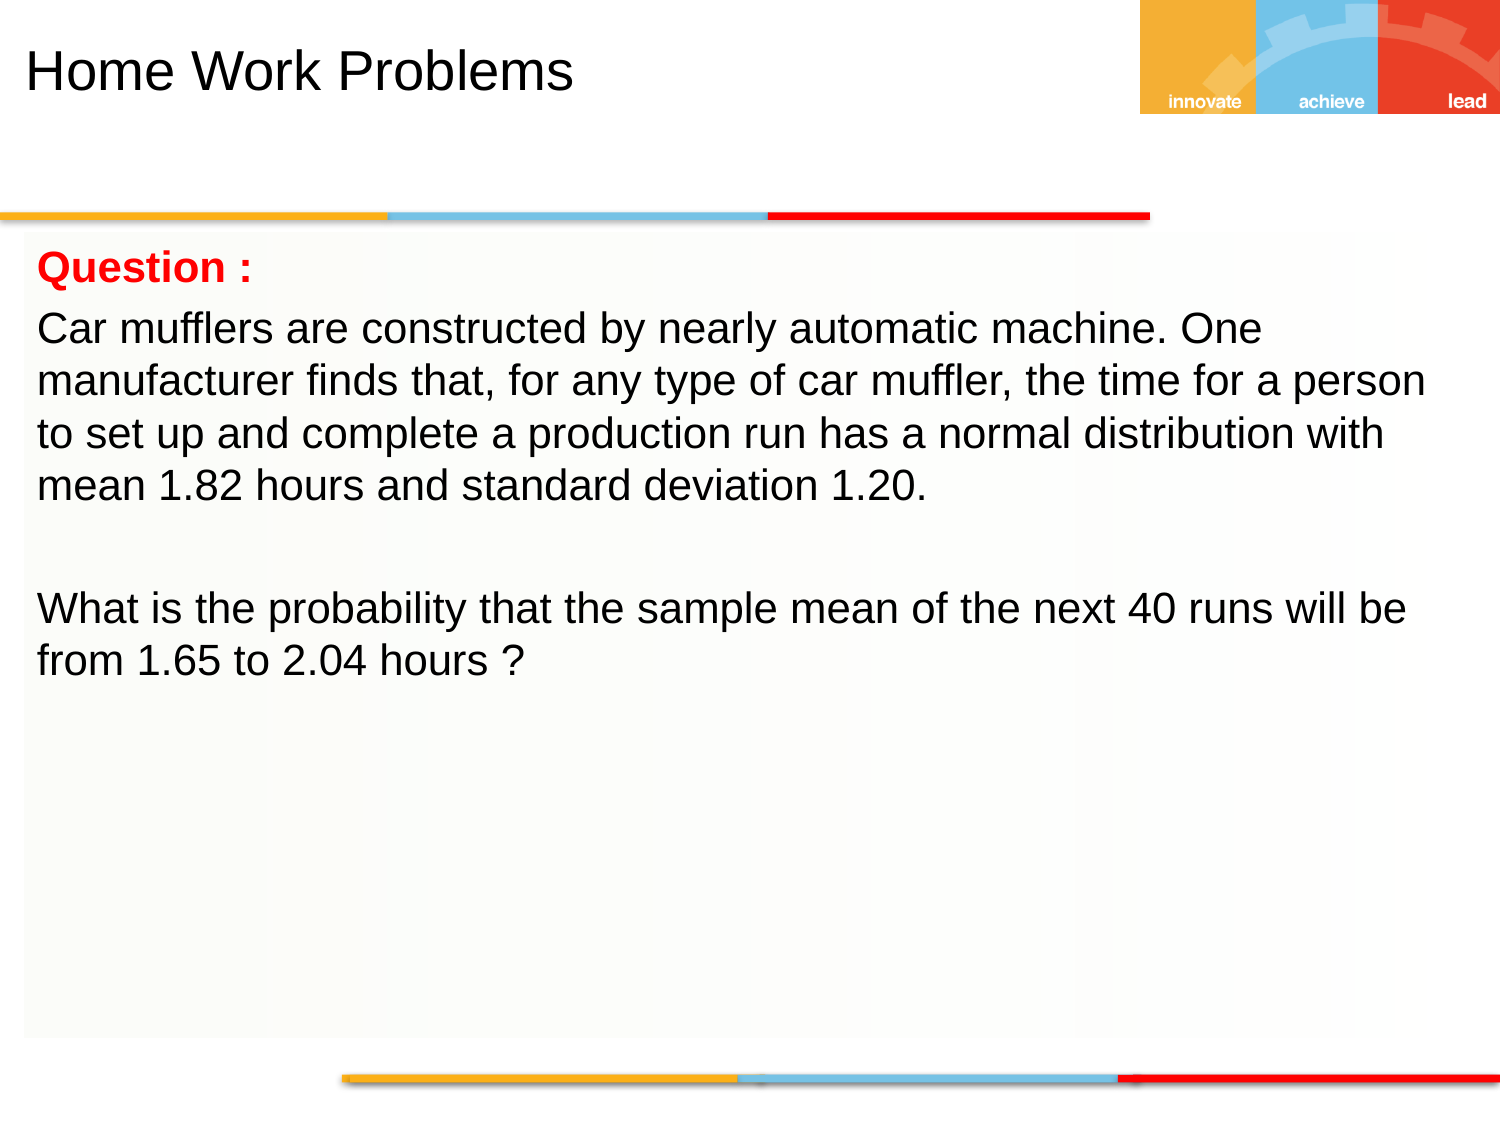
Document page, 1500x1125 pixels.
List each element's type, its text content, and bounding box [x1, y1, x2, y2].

list Question : Car mufflers are constructed by nearly automatic machine. One manufacturer finds that, for any type of car muffler, the time for a person to set up and complete a production run has a normal distribution with mean 1.82 hours and standard deviation 1.20. What is the probability that the sample mean of the next 40 runs will be from 1.65 to 2.04 hours ? [24, 232, 1475, 1038]
title Home Work Problems [10, 4, 1125, 200]
picture [1140, 0, 1500, 114]
